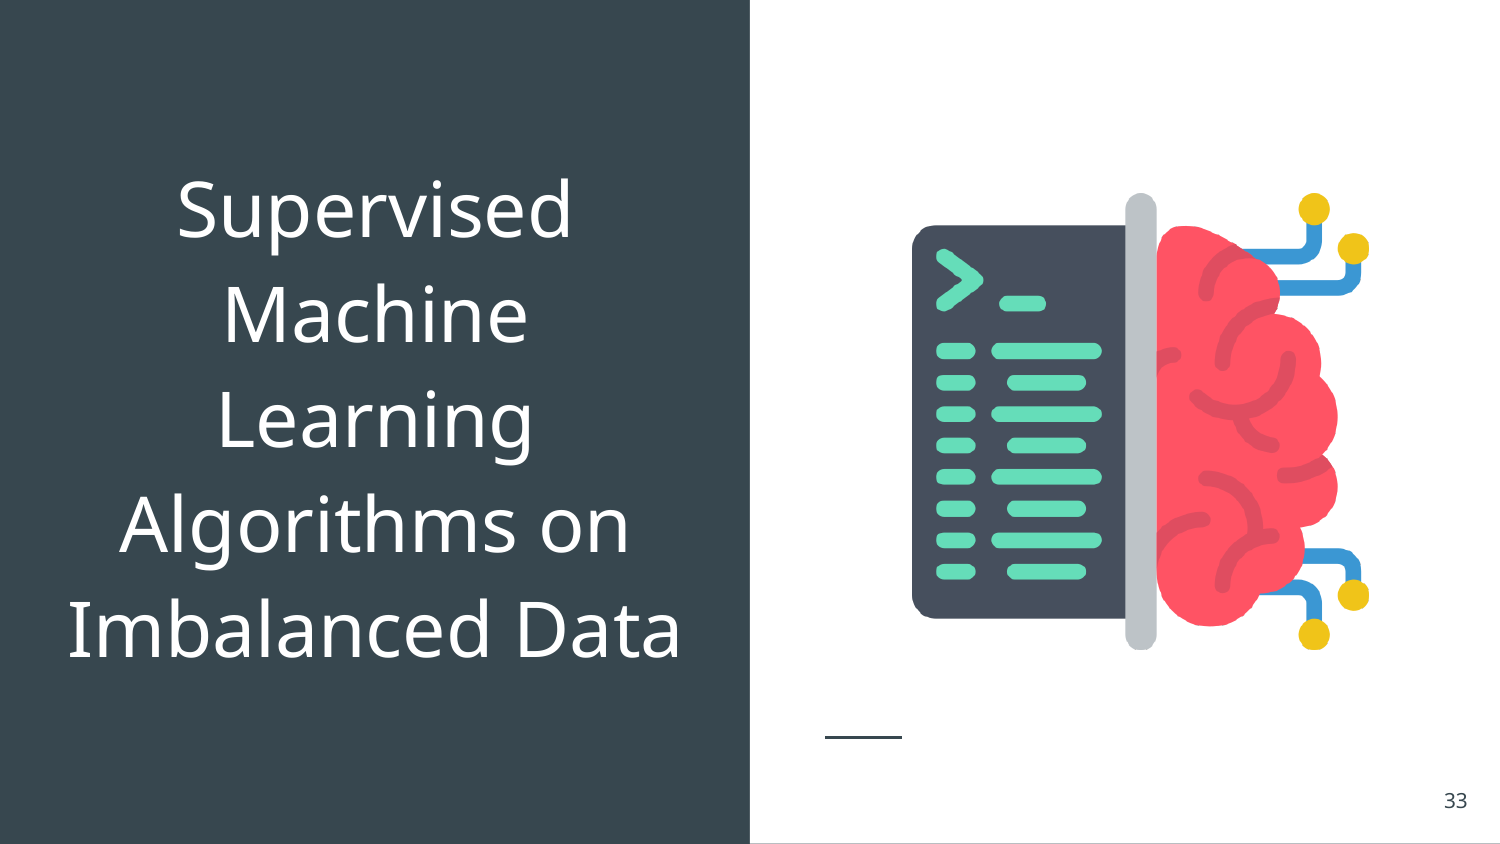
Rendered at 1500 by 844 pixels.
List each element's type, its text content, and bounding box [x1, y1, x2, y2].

slide_number ‹#› [1392, 767, 1483, 833]
title Supervised Machine Learning Algorithms on Imbalanced Data [43, 102, 708, 800]
picture [911, 193, 1369, 651]
